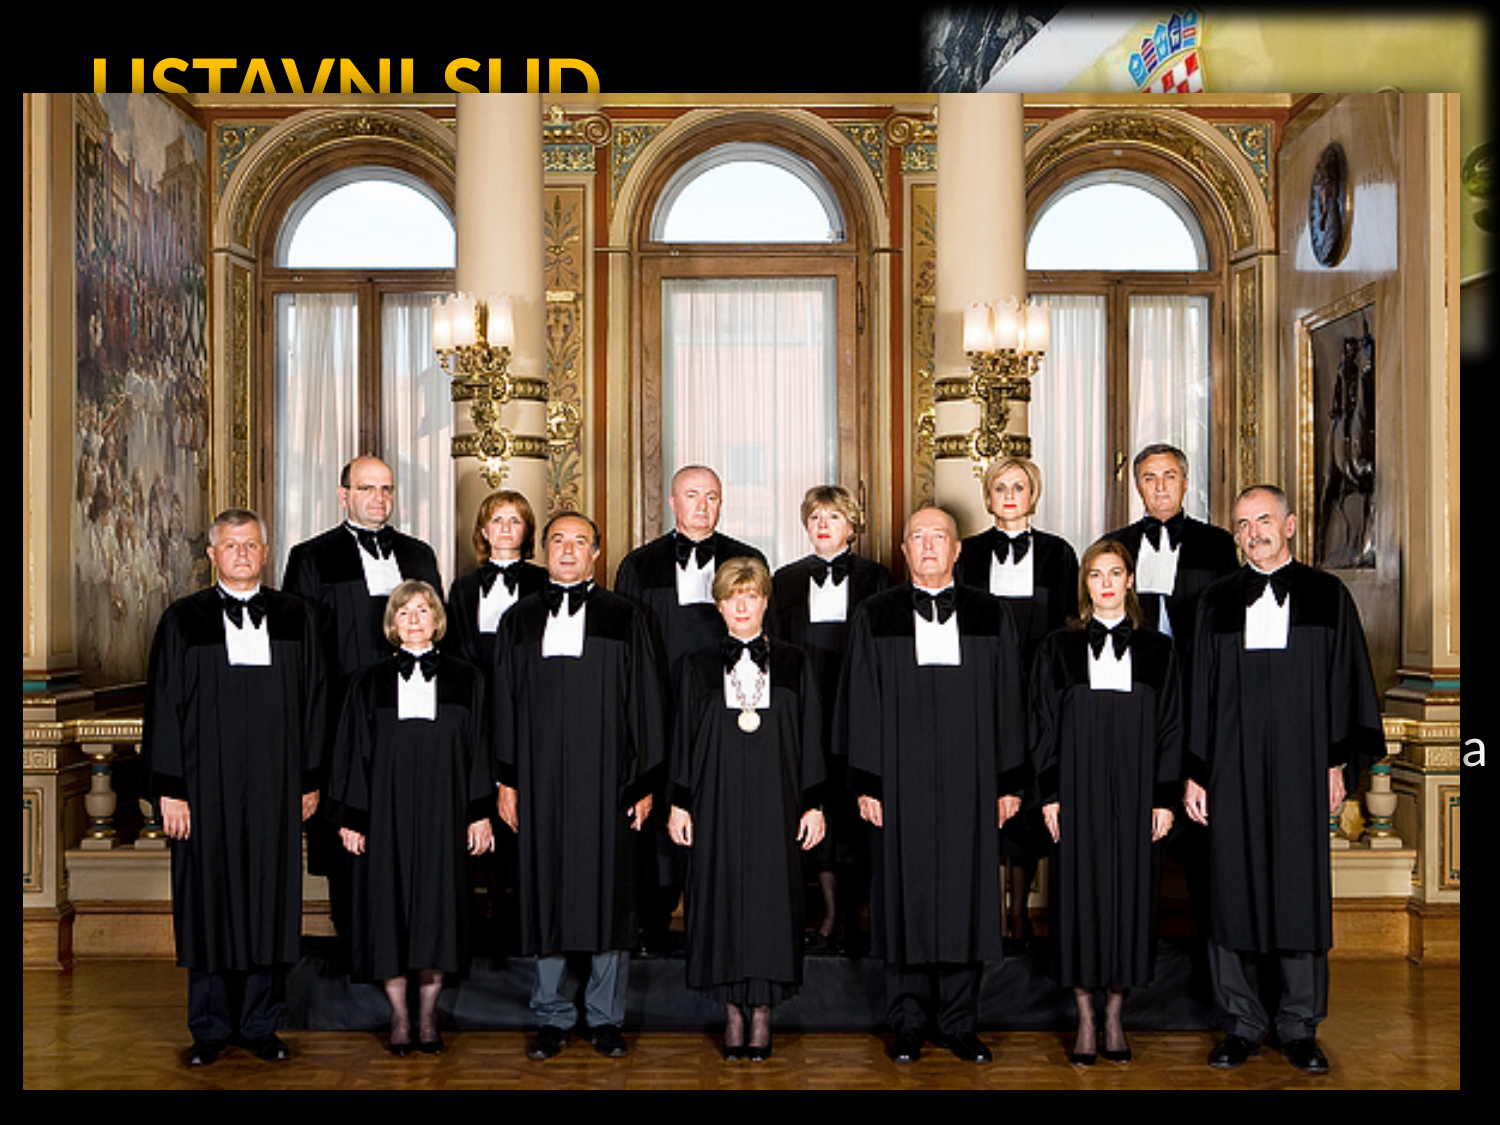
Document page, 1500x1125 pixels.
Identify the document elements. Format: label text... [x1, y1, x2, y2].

picture [22, 0, 1500, 1091]
title USTAVNI SUD [75, 0, 913, 70]
